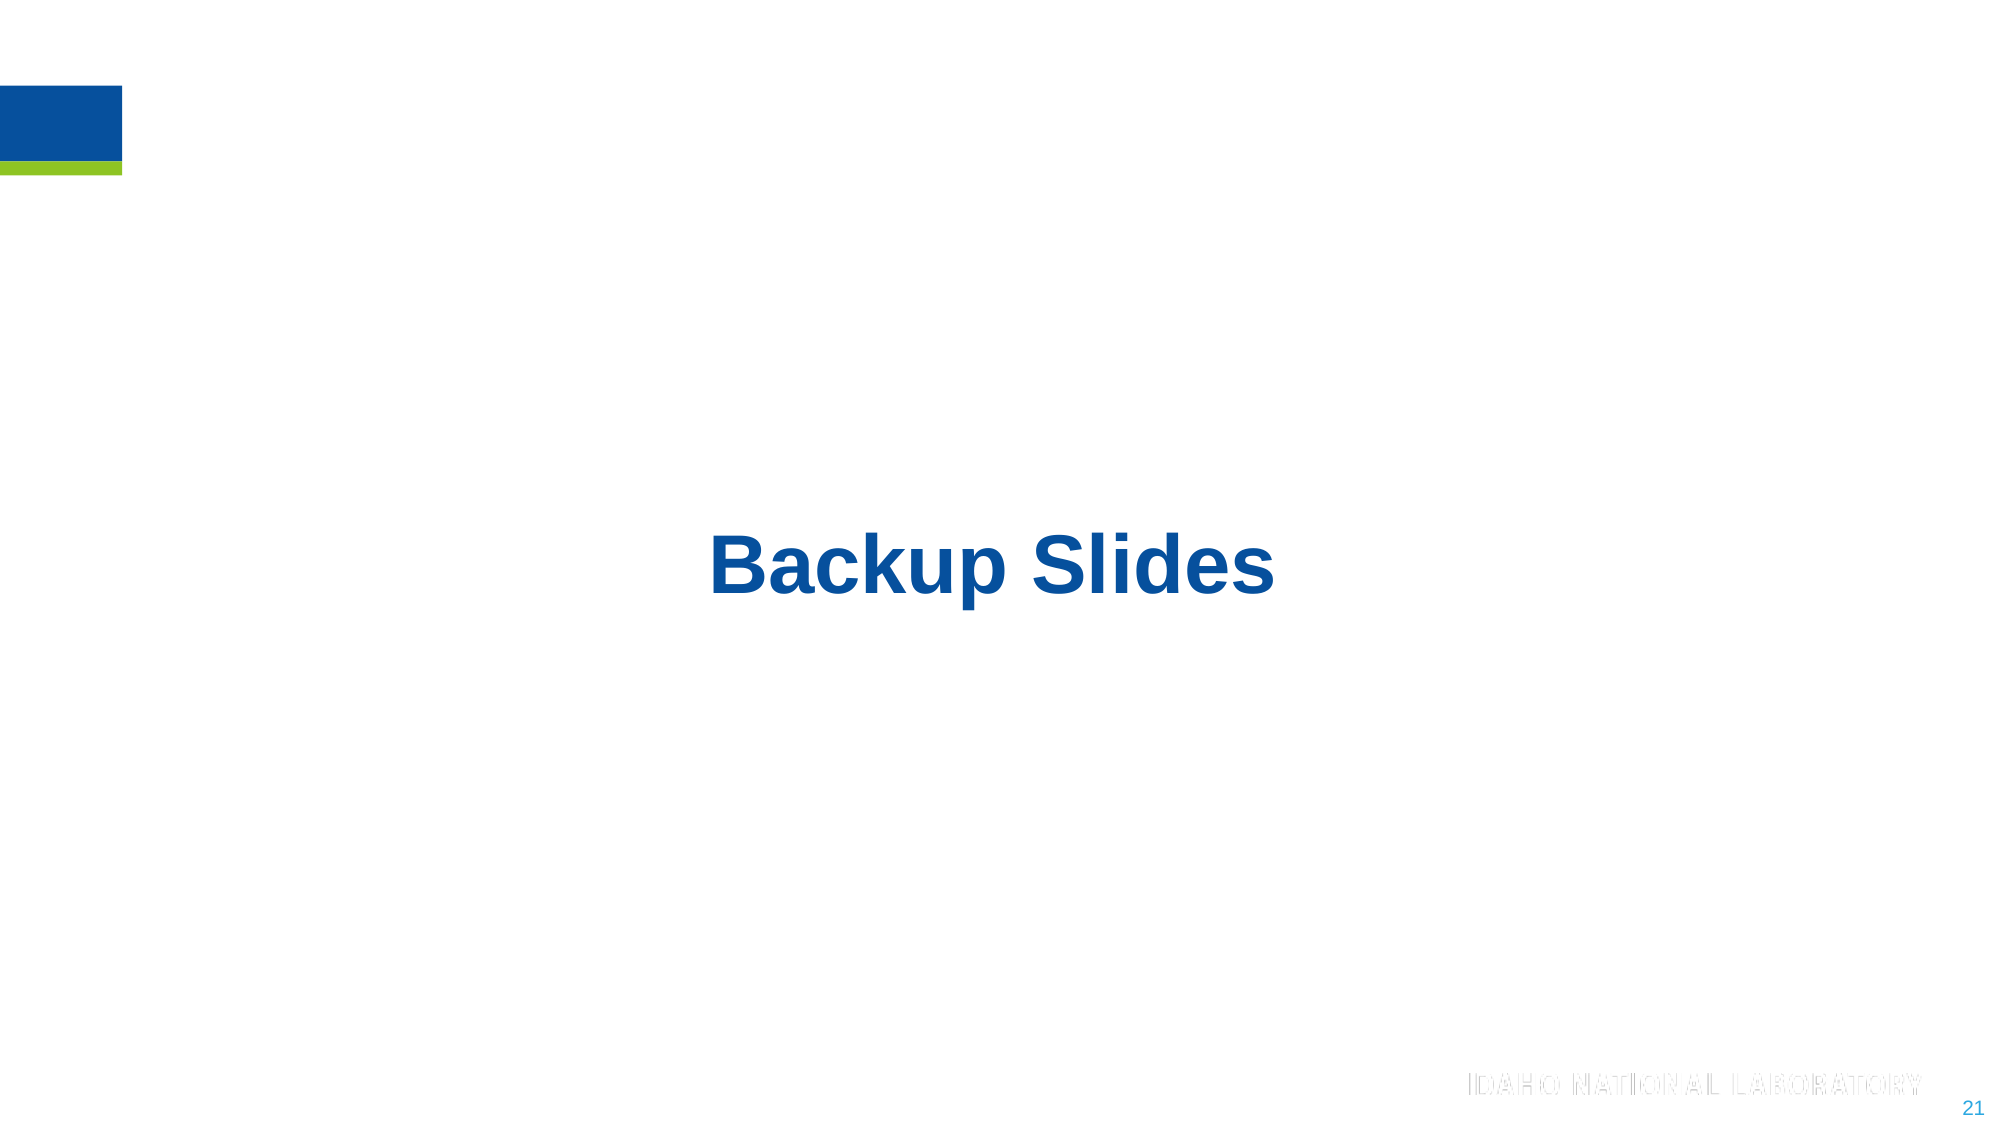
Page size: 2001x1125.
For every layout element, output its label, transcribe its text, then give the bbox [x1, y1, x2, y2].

title Backup Slides [145, 521, 1855, 604]
text_box 21 [1938, 1087, 2000, 1125]
